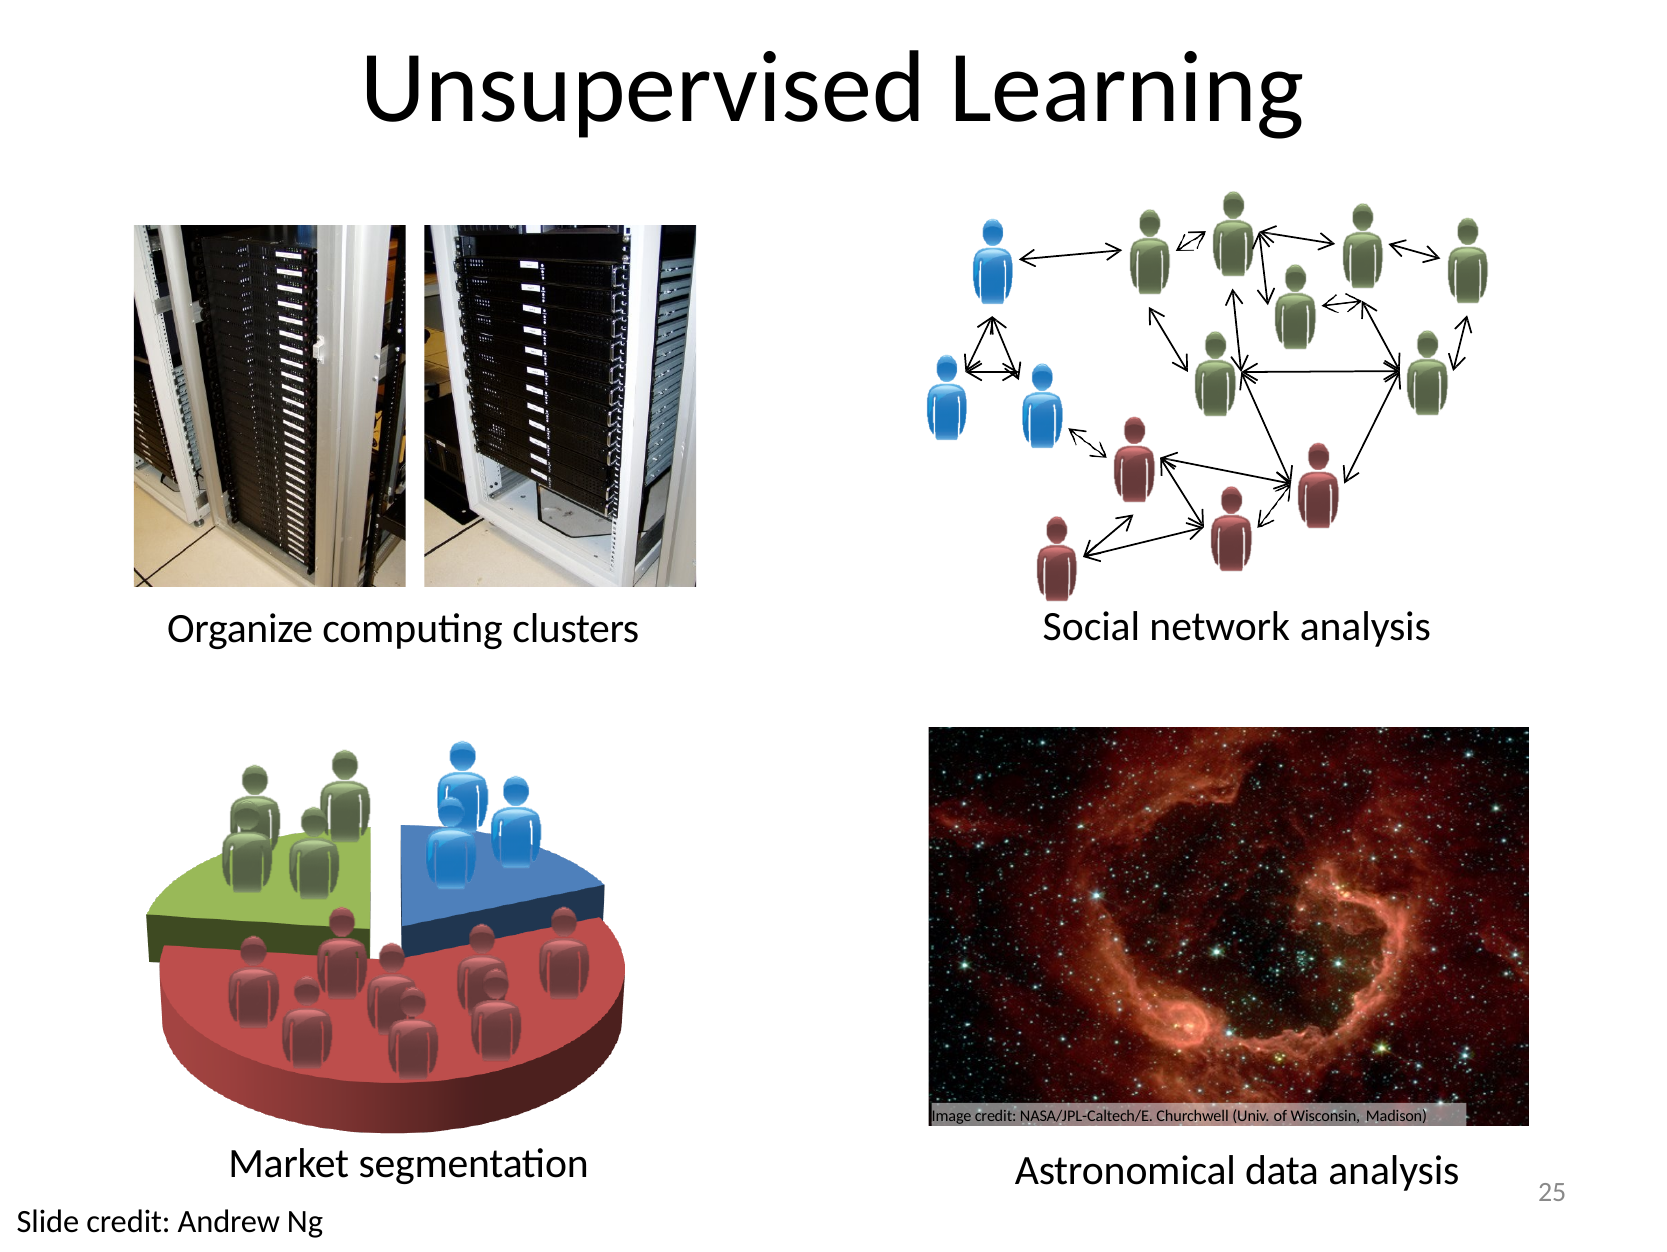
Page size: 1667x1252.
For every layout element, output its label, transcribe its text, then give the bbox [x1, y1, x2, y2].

text_box [1205, 229, 1260, 289]
text_box [1148, 306, 1188, 372]
text_box [279, 789, 347, 913]
text_box [484, 758, 549, 882]
text_box [427, 723, 496, 847]
text_box [1014, 347, 1069, 461]
text_box [1225, 288, 1249, 372]
text_box [1260, 229, 1336, 251]
text_box [989, 316, 1016, 369]
text_box [1175, 231, 1206, 251]
text_box [1106, 400, 1161, 515]
text_box [1267, 248, 1322, 362]
text_box [1160, 451, 1290, 490]
text_box [1321, 293, 1362, 313]
text_box [1257, 483, 1291, 528]
text_box [1203, 470, 1258, 585]
text_box [1096, 514, 1134, 548]
title Unsupervised Learning [357, 17, 1309, 229]
text_box Social network analysis [1040, 596, 1436, 650]
text_box [529, 889, 597, 1013]
text_box [378, 969, 446, 1094]
text_box [965, 229, 1019, 317]
text_box [1239, 373, 1293, 484]
text_box [447, 906, 515, 1030]
text_box [1251, 231, 1276, 306]
text_box [1083, 539, 1091, 555]
text_box [1241, 362, 1400, 381]
text_box [1335, 187, 1389, 301]
text_box [461, 951, 529, 1075]
text_box [965, 362, 1019, 382]
text_box [212, 782, 280, 907]
text_box [1187, 315, 1242, 429]
text_box [1122, 229, 1176, 307]
text_box [1013, 361, 1022, 381]
text_box [1388, 239, 1441, 264]
text_box [1029, 500, 1083, 614]
text_box [220, 747, 288, 789]
text_box [272, 958, 340, 1083]
text_box Market segmentation Slide credit: Andrew Ng [14, 1114, 595, 1240]
text_box Image credit: NASA/JPL-Caltech/E. Churchwell (Univ. of Wisconsin, Madison) Astronomical data analysis [931, 1102, 1467, 1194]
text_box [964, 316, 992, 371]
text_box [1399, 314, 1454, 428]
text_box [307, 889, 375, 1013]
text_box [1440, 201, 1494, 316]
text_box [1018, 242, 1123, 267]
text_box 25 [1535, 1171, 1569, 1208]
text_box [310, 732, 378, 857]
text_box Organize computing clusters [164, 598, 648, 633]
text_box [1068, 428, 1107, 458]
text_box [1361, 300, 1401, 370]
text_box [424, 229, 697, 588]
text_box [919, 338, 973, 453]
text_box [416, 779, 484, 904]
text_box [88, 633, 683, 1251]
text_box [218, 918, 287, 1042]
text_box [1290, 426, 1345, 541]
text_box [1160, 459, 1204, 527]
text_box [1083, 522, 1204, 563]
text_box [1448, 315, 1473, 372]
text_box [928, 727, 1529, 1126]
text_box [133, 225, 406, 588]
text_box [357, 925, 425, 1049]
text_box [1342, 371, 1402, 484]
